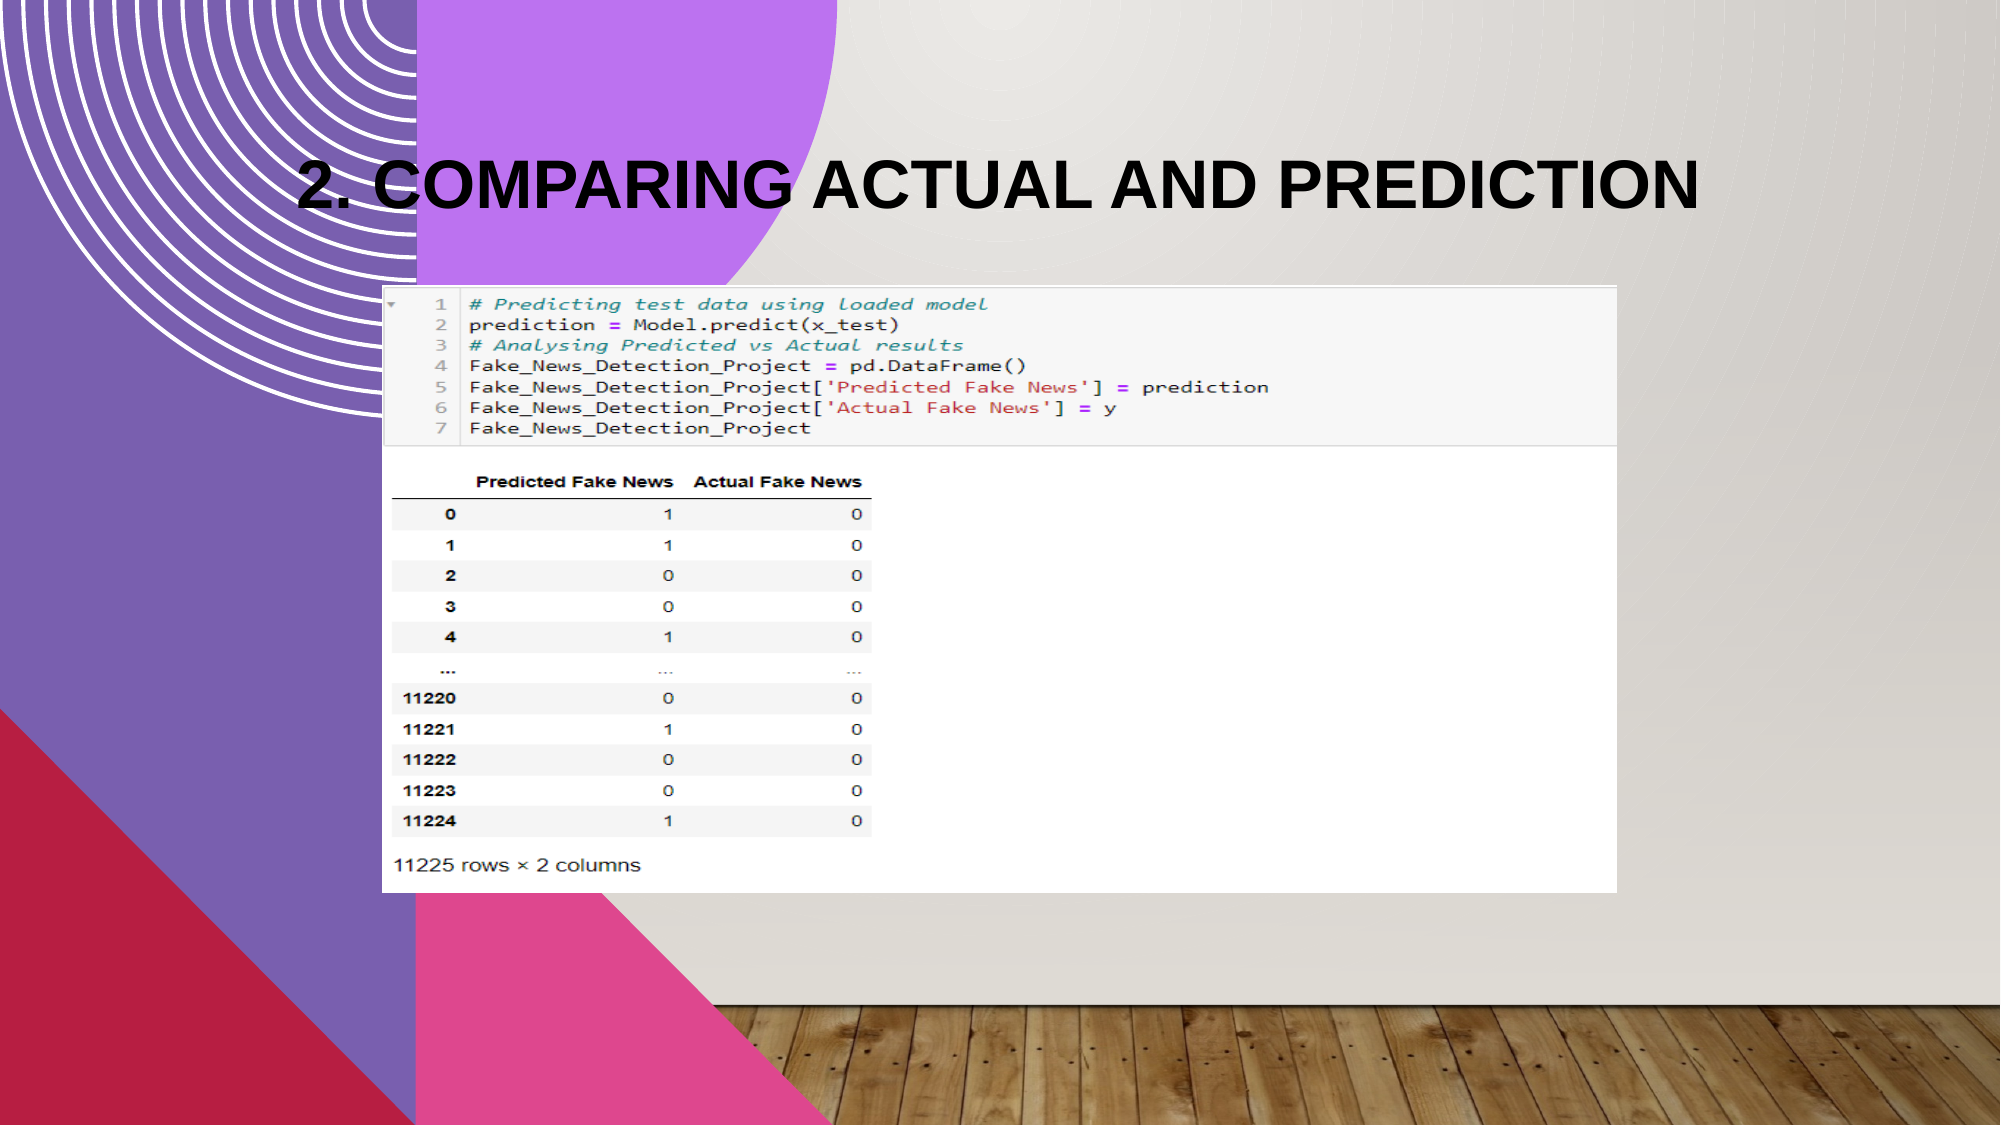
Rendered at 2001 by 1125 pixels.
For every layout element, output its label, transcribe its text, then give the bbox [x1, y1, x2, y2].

picture [759, 1005, 2000, 1125]
text_box [127, 50, 1871, 1044]
picture [381, 284, 1617, 893]
title 2. Comparing Actual and Prediction [127, 1044, 1871, 1050]
